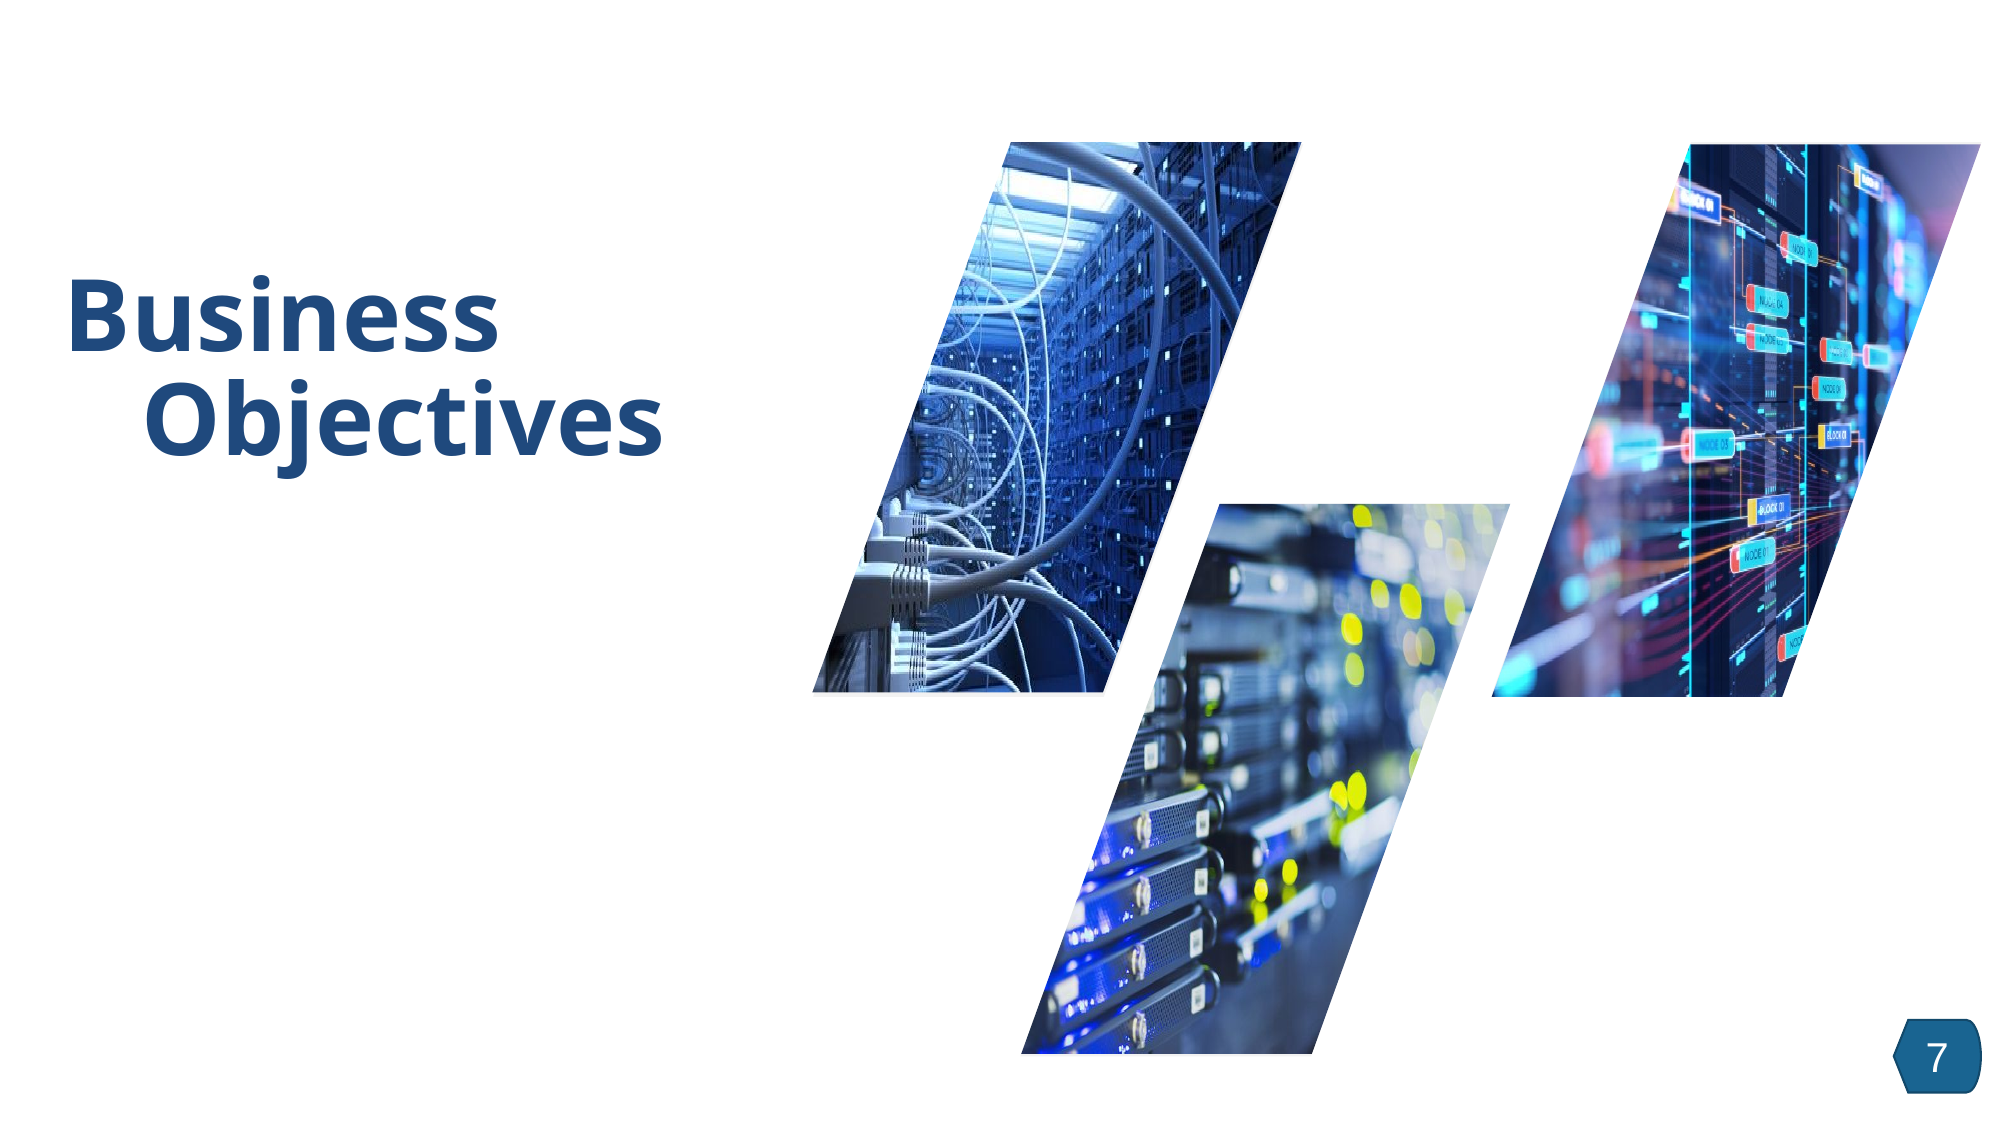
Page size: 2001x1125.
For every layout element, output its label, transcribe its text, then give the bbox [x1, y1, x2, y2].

text_box [811, 693, 1021, 698]
text_box [1018, 1051, 1313, 1058]
text_box [1689, 141, 1984, 147]
text_box 7 [1892, 1018, 1982, 1094]
picture [812, 142, 1981, 1054]
text_box Business Objectives [49, 260, 812, 484]
